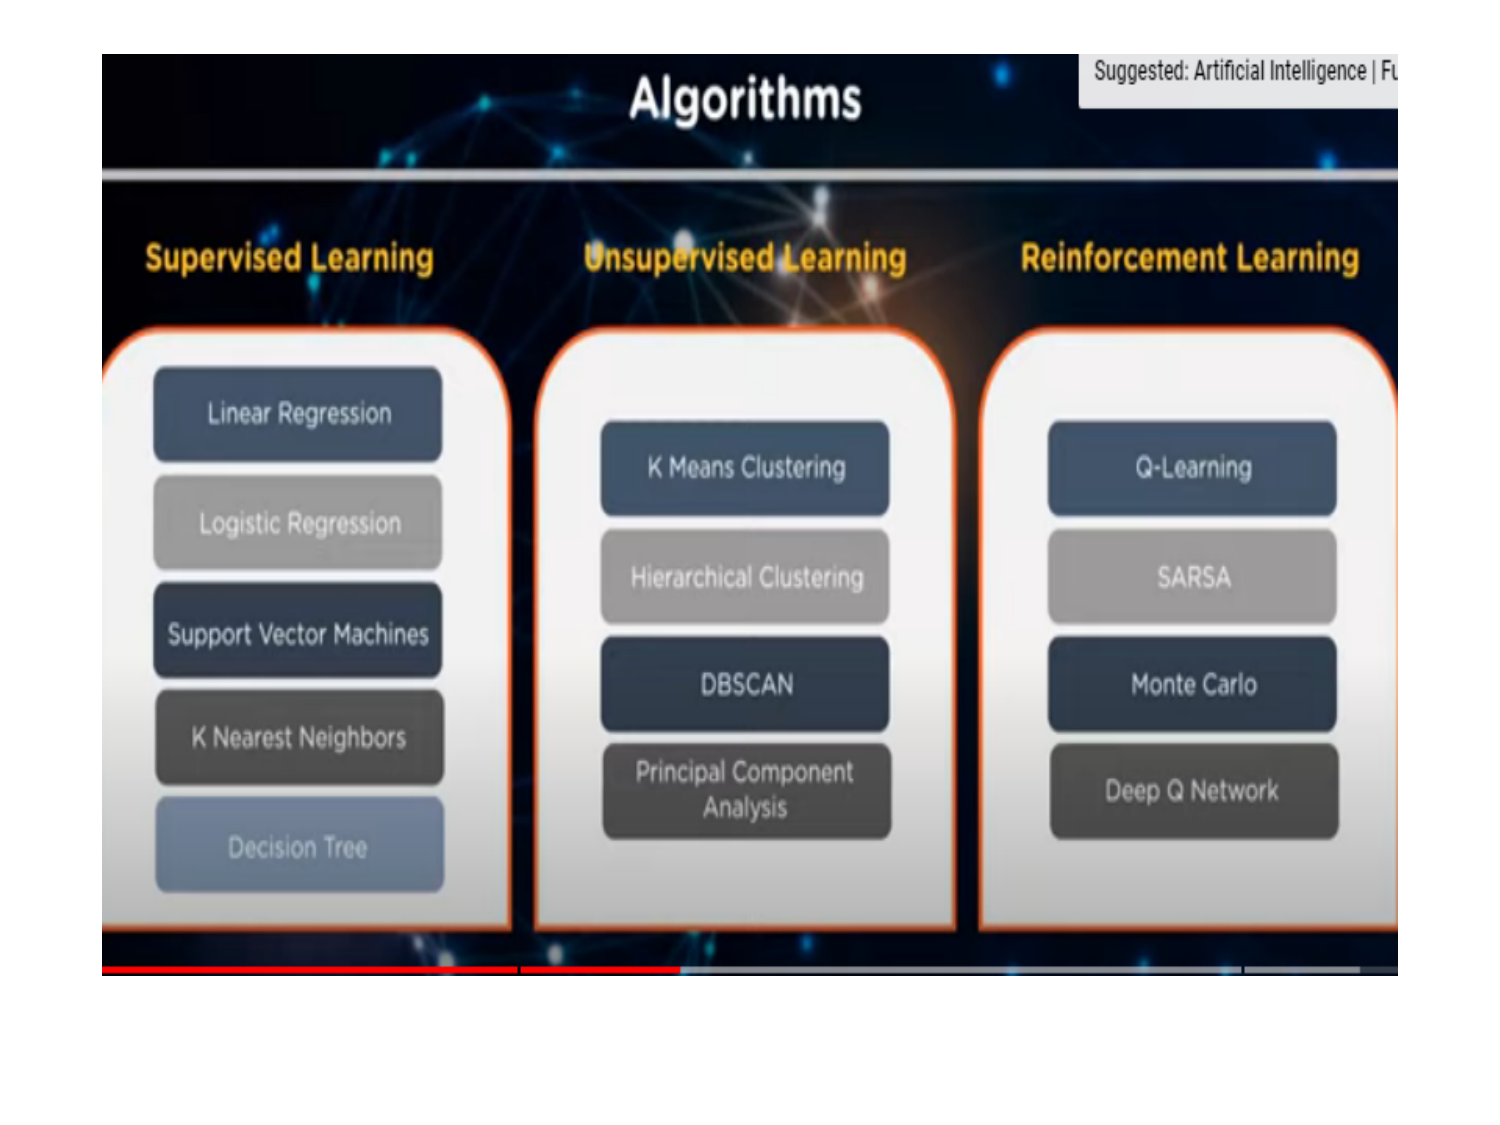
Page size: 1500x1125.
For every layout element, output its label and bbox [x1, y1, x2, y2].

picture [101, 54, 1398, 977]
